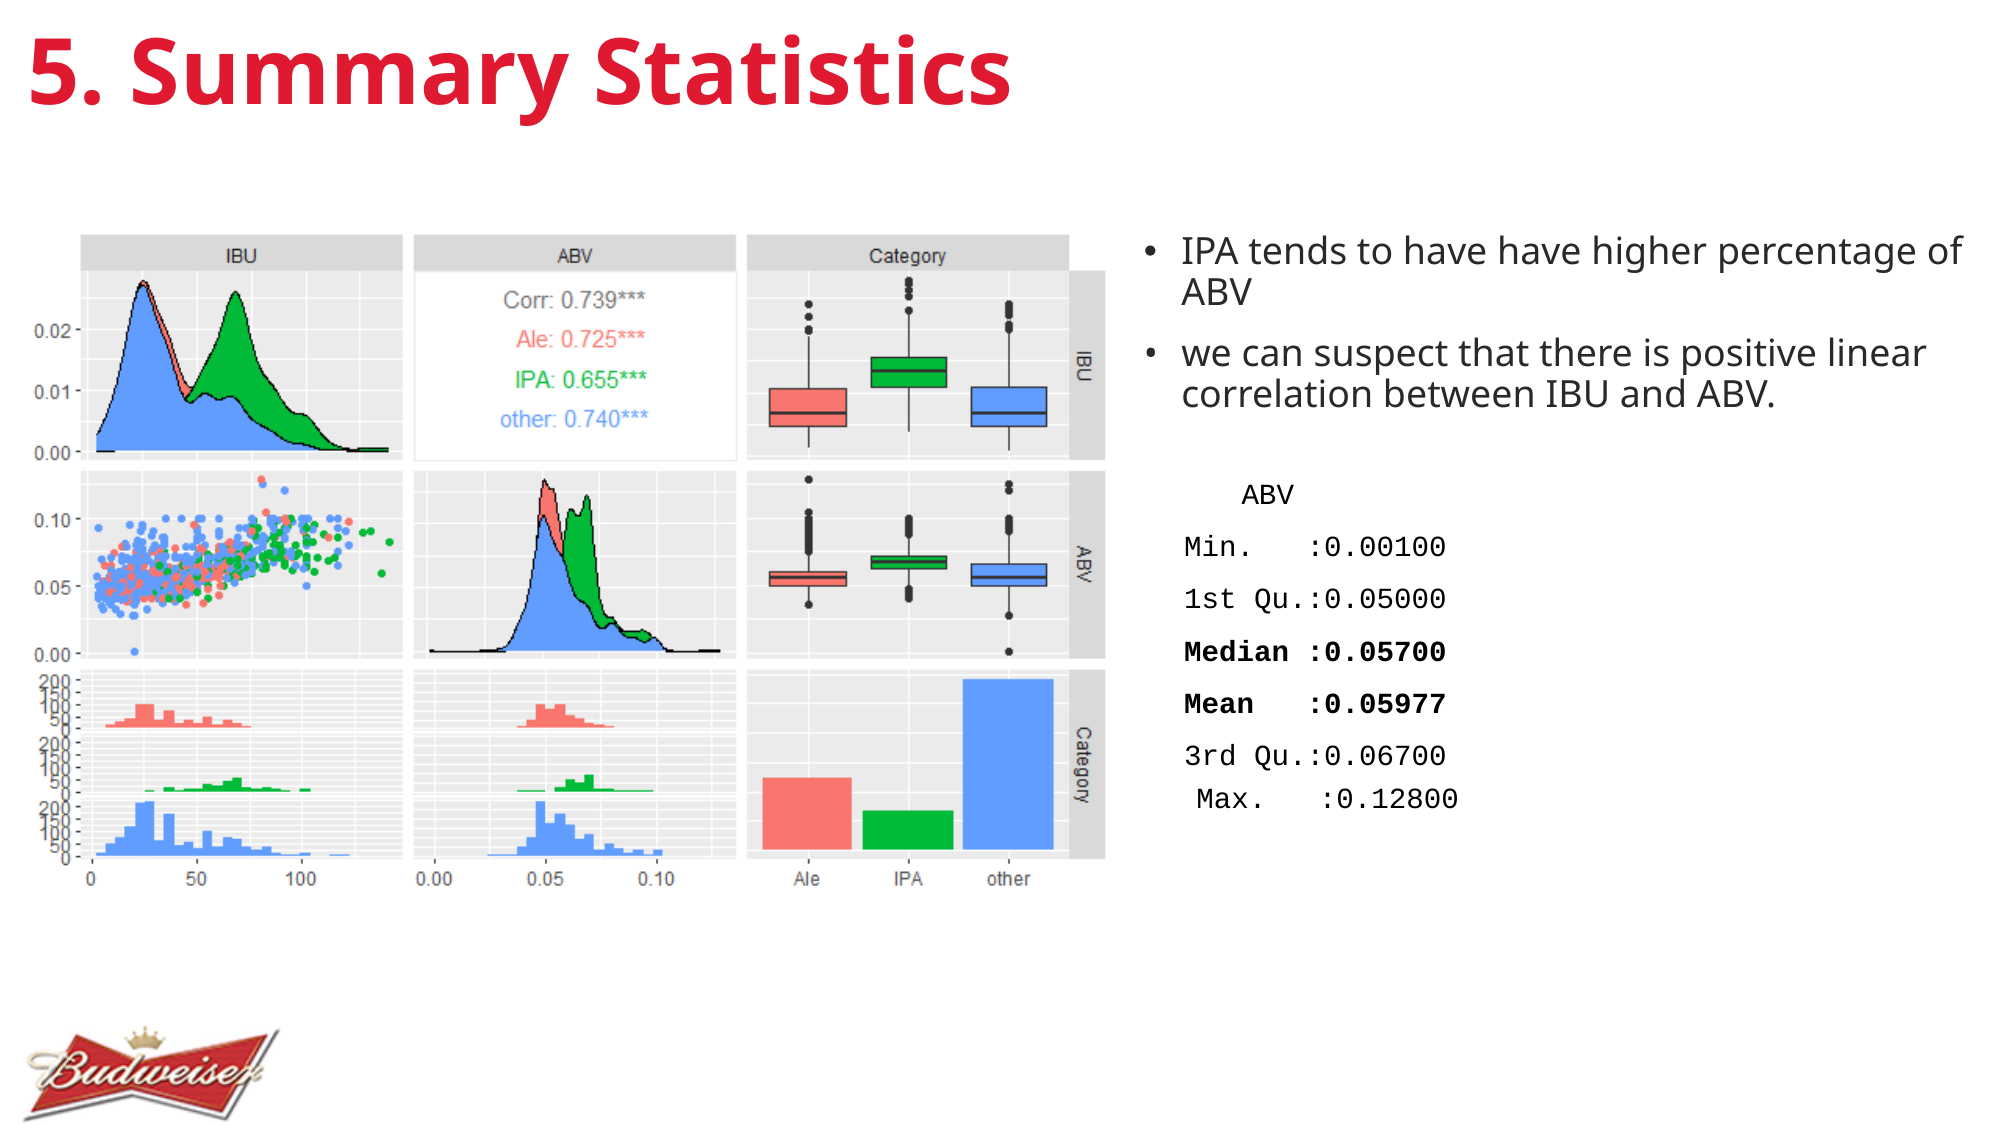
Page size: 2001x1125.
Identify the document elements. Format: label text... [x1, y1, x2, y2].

picture [17, 1020, 285, 1125]
text_box IPA tends to have have higher percentage of ABV we can suspect that there is positive linear correlation between IBU and ABV. ABV Min. :0.00100 1st Qu.:0.05000 Median :0.05700 Mean :0.05977 3rd Qu.:0.06700 Max. :0.12800 [1128, 224, 2000, 1033]
title 5. Summary Statistics [12, 17, 1844, 236]
picture [23, 224, 1118, 901]
